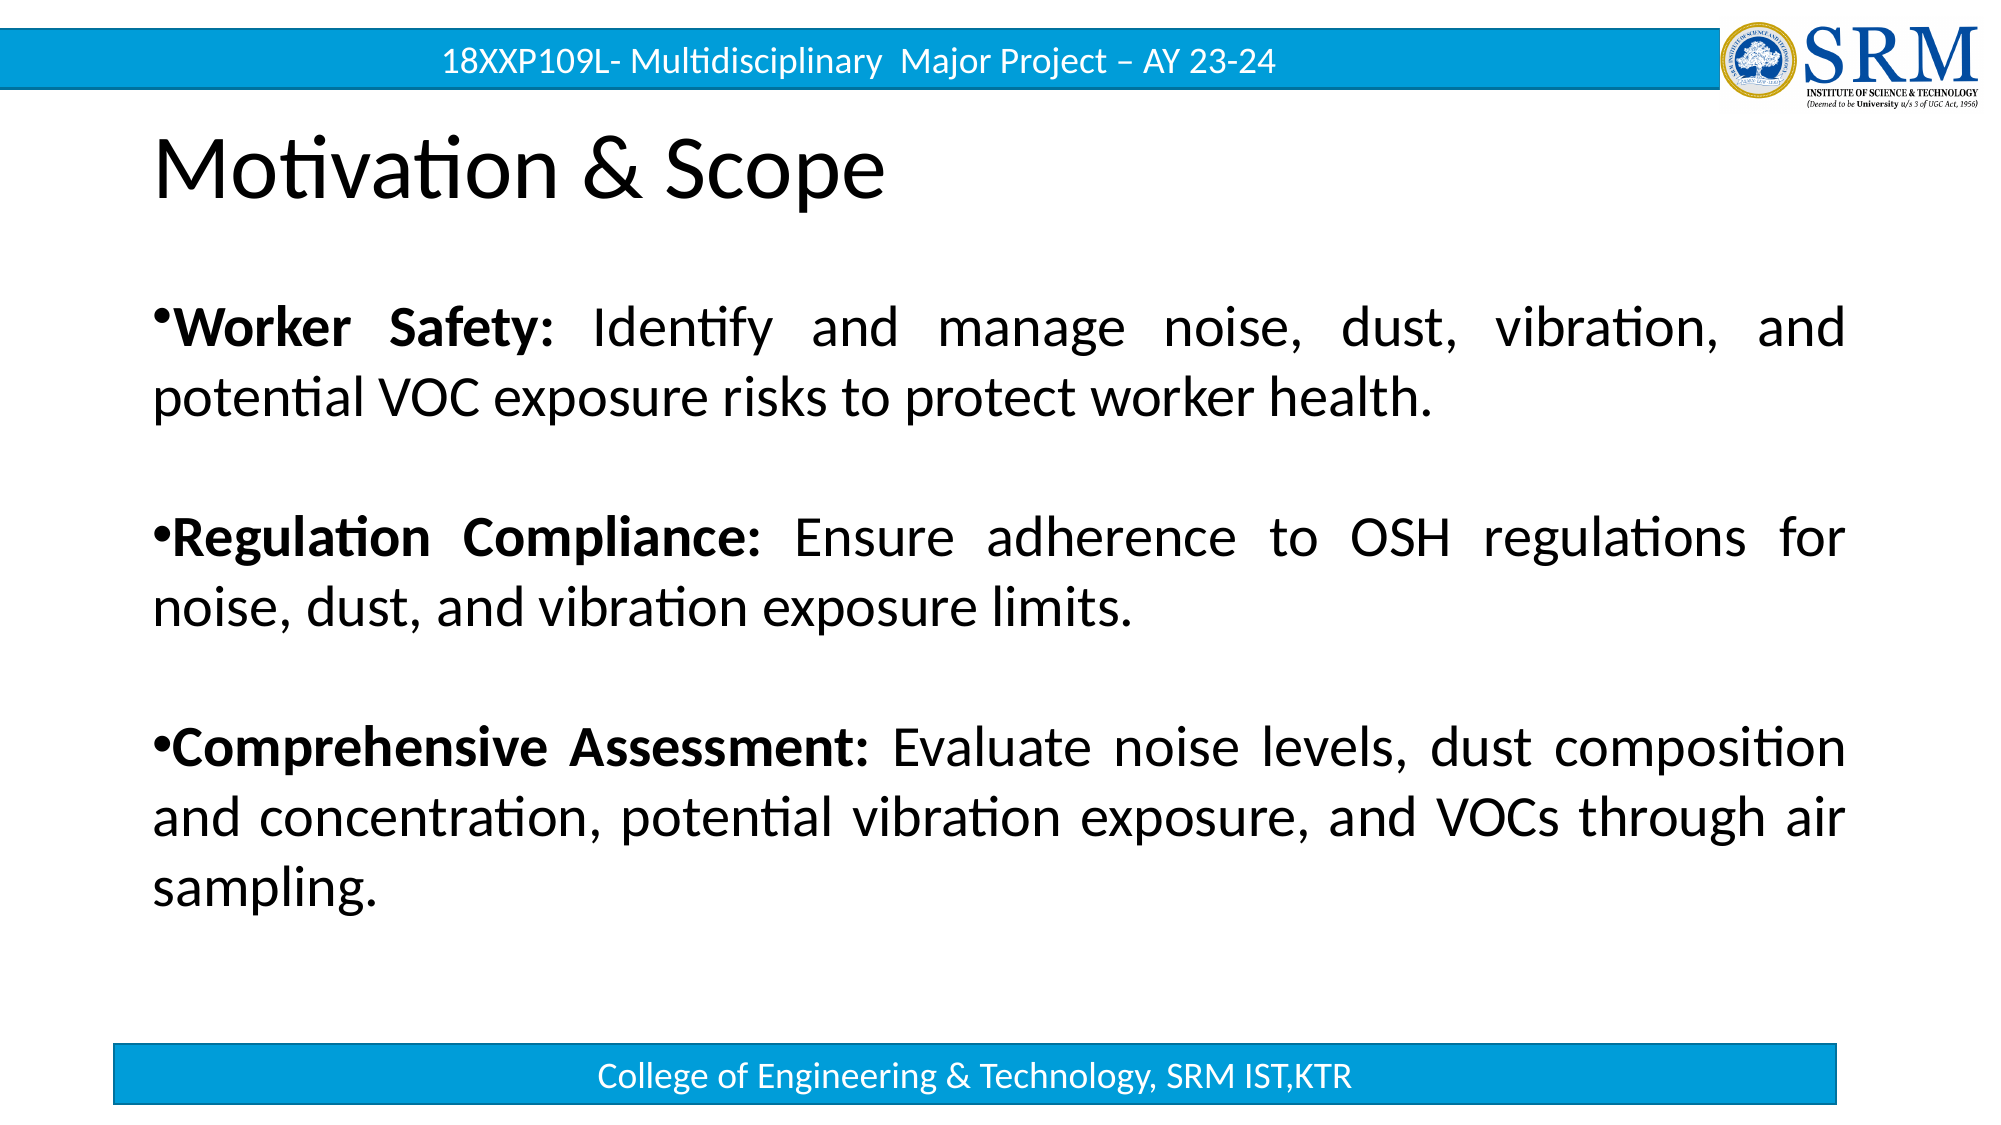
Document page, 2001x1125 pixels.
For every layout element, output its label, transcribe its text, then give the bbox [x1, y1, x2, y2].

list Worker Safety: Identify and manage noise, dust, vibration, and potential VOC exposure risks to protect worker health. Regulation Compliance: Ensure adherence to OSH regulations for noise, dust, and vibration exposure limits. Comprehensive Assessment: Evaluate noise levels, dust composition and concentration, potential vibration exposure, and VOCs through air sampling. [137, 276, 1863, 930]
picture [1719, 16, 1984, 114]
title Motivation & Scope [137, 59, 1863, 276]
